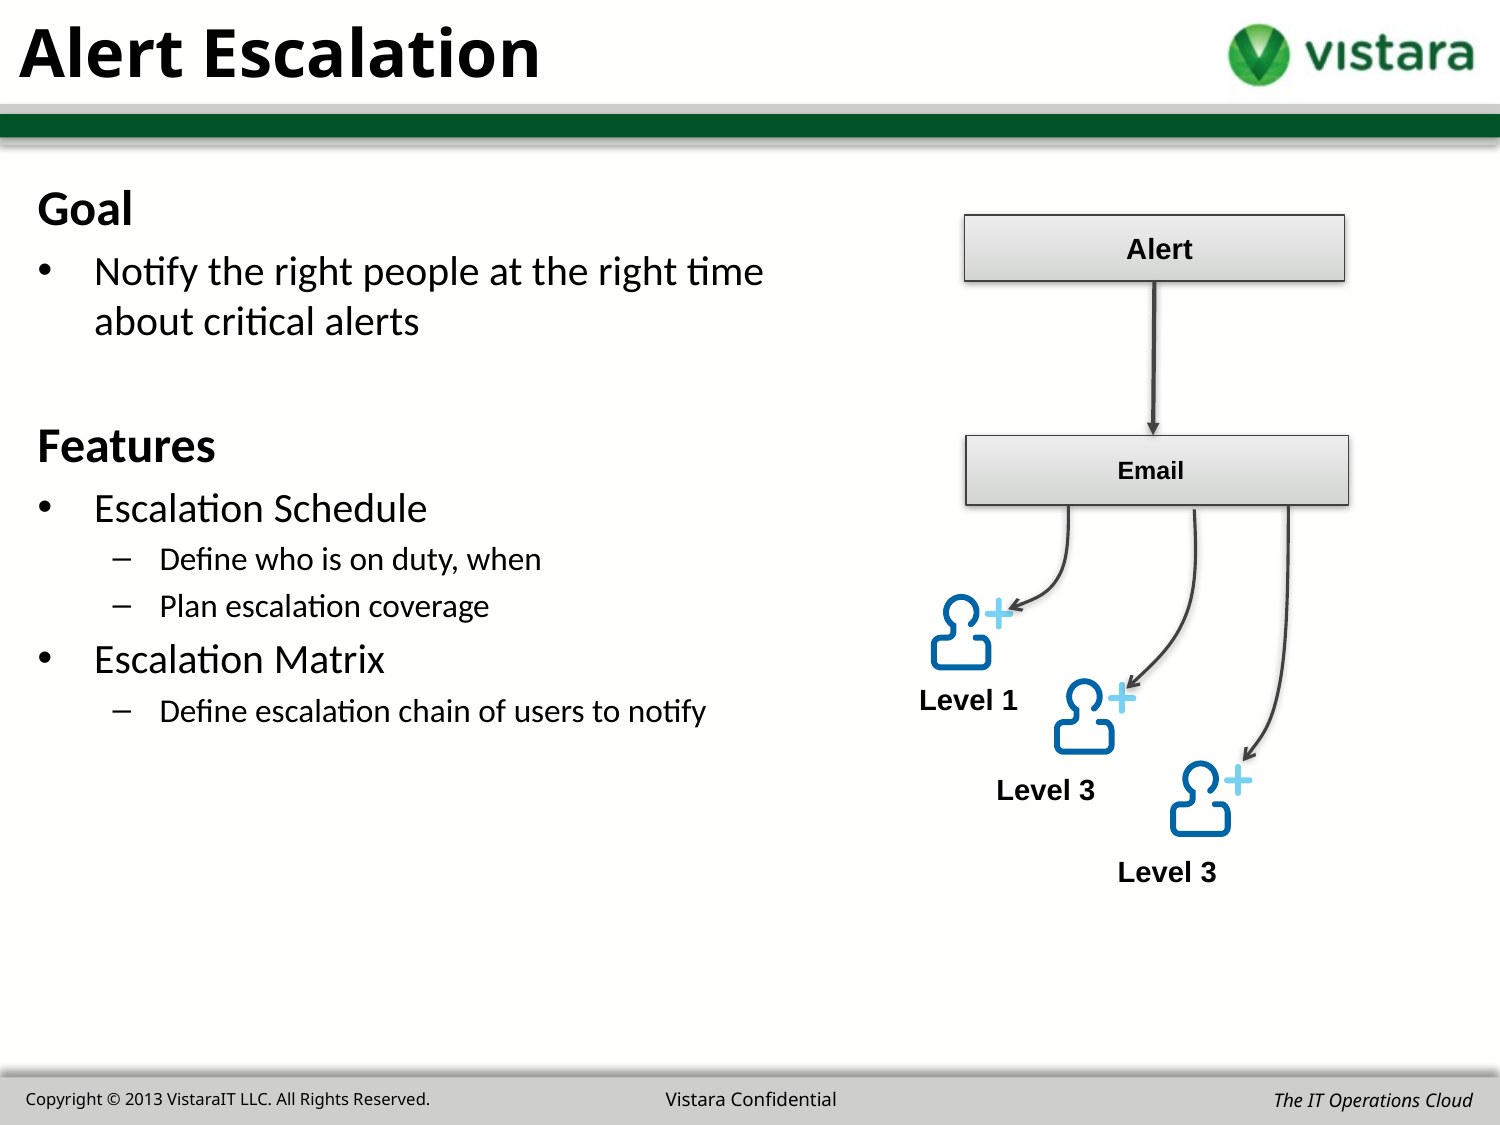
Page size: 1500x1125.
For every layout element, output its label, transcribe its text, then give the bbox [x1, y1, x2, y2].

text_box Alert [1076, 222, 1243, 273]
text_box [1130, 513, 1197, 679]
picture [1169, 760, 1253, 838]
text_box [964, 214, 1345, 282]
title Alert Escalation [4, 24, 1233, 77]
picture [930, 593, 1014, 671]
text_box [1016, 513, 1070, 607]
text_box Level 3 [960, 763, 1132, 814]
text_box Level 3 [1081, 845, 1253, 896]
picture [1053, 677, 1137, 755]
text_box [965, 435, 1349, 506]
text_box Goal Notify the right people at the right time about critical alerts Features Escalation Schedule Define who is on duty, when Plan escalation coverage Escalation Matrix Define escalation chain of users to notify [22, 168, 810, 1044]
picture [1203, 0, 1500, 104]
text_box [1243, 513, 1290, 758]
text_box Level 1 [883, 673, 1054, 724]
